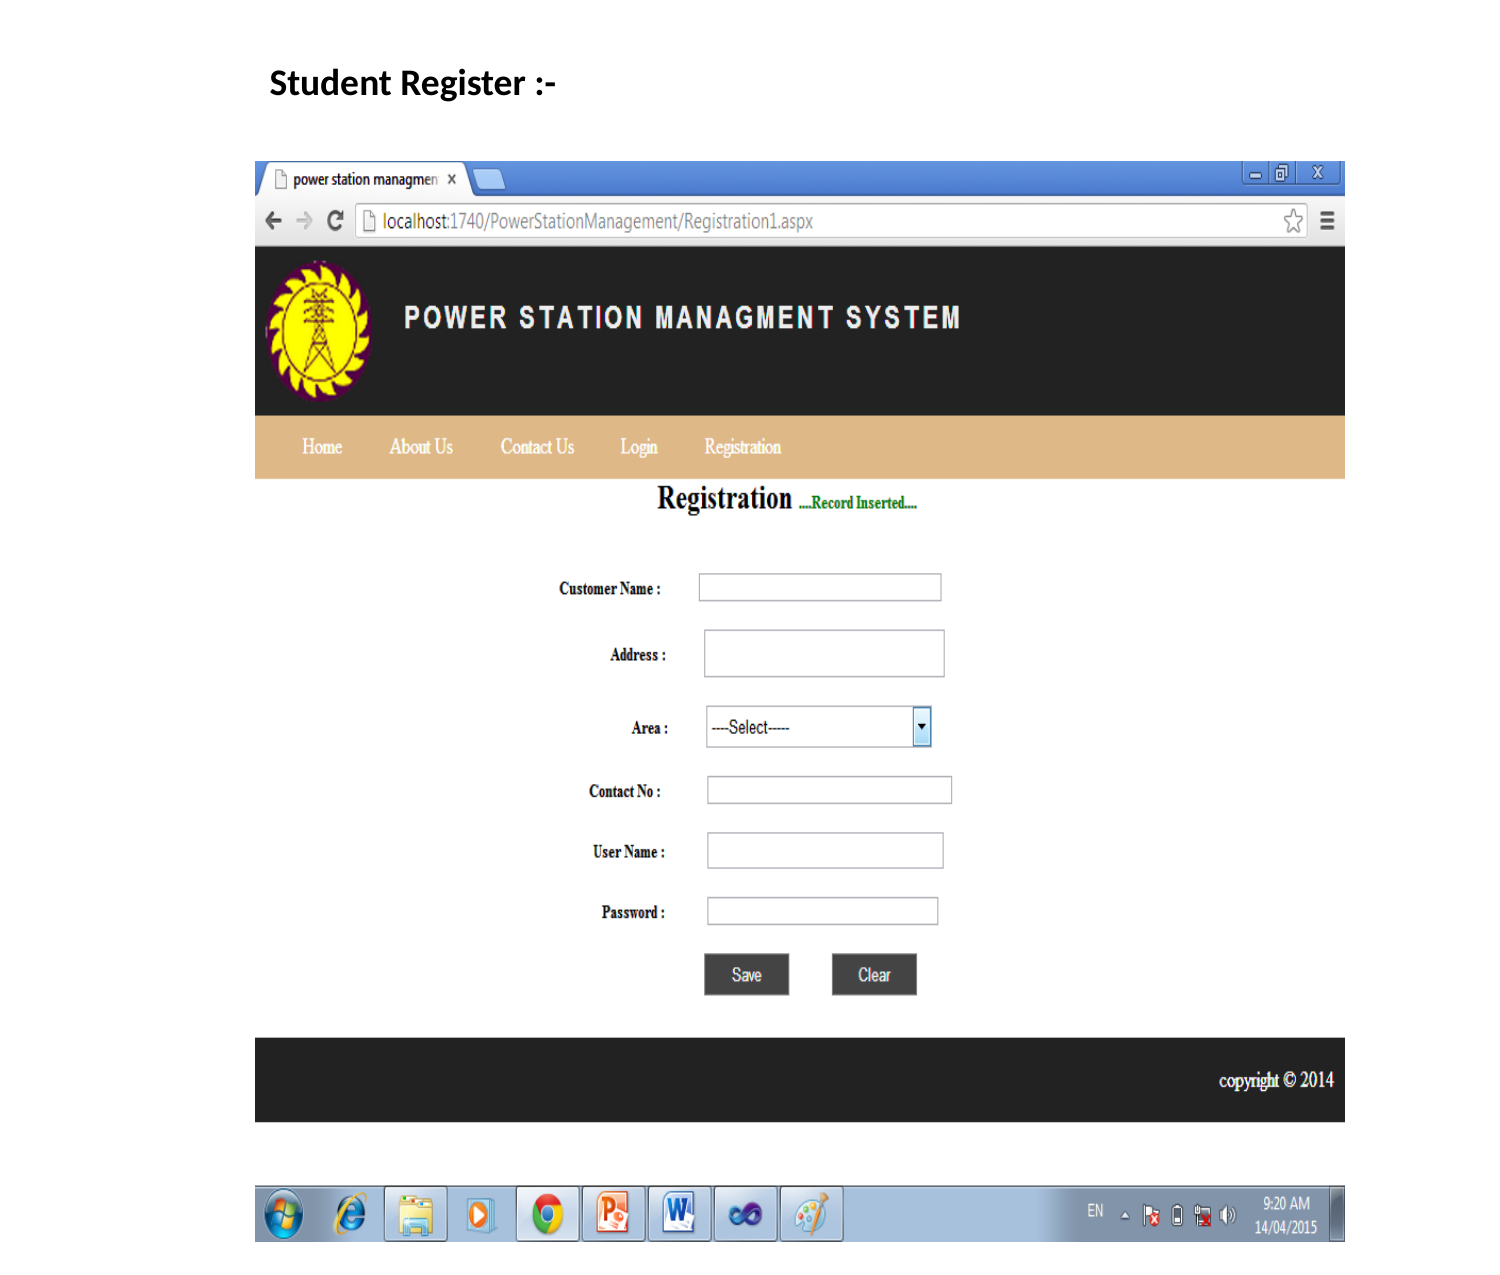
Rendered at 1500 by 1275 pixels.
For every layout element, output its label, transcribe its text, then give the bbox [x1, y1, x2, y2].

picture [255, 161, 1345, 1242]
title Student Register :- [69, 48, 757, 113]
